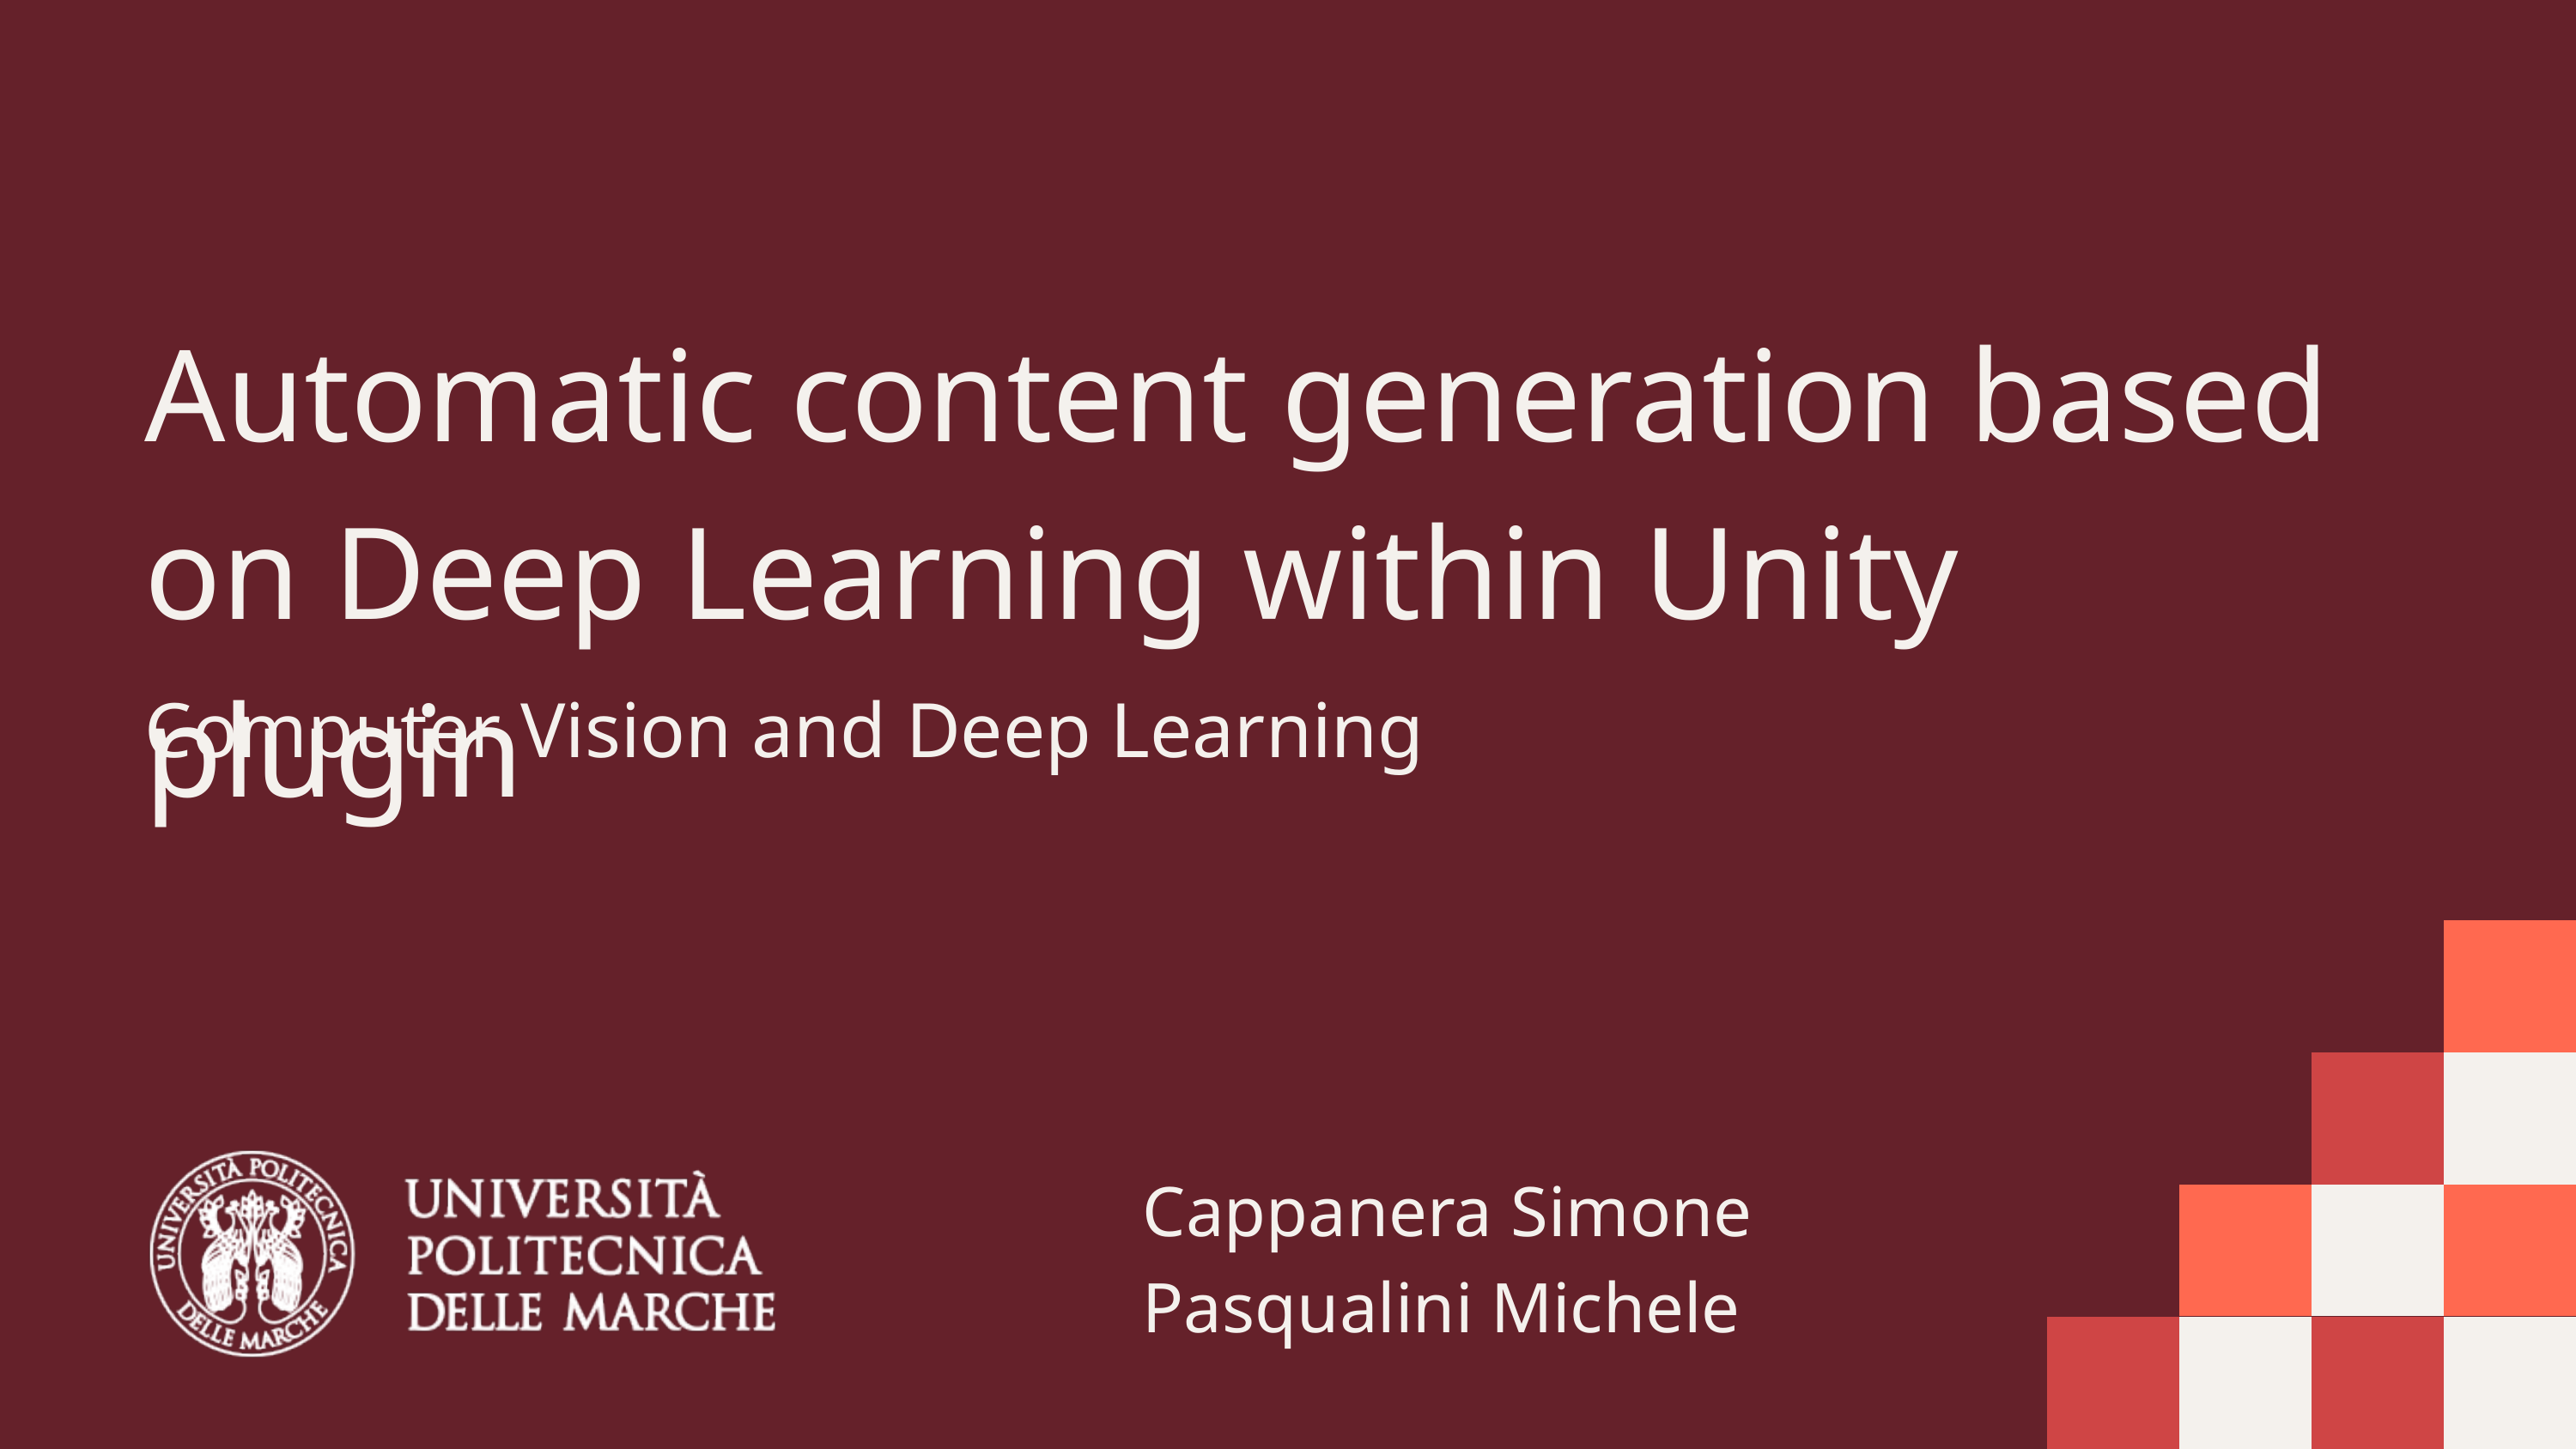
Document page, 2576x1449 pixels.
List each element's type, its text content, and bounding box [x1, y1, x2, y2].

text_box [2046, 919, 2576, 1449]
text_box Automatic content generation based on Deep Learning within Unity plugin [144, 288, 2350, 823]
text_box Computer Vision and Deep Learning [144, 667, 1956, 773]
text_box Cappanera Simone Pasqualini Michele [1142, 1155, 1968, 1347]
picture [144, 1145, 784, 1366]
